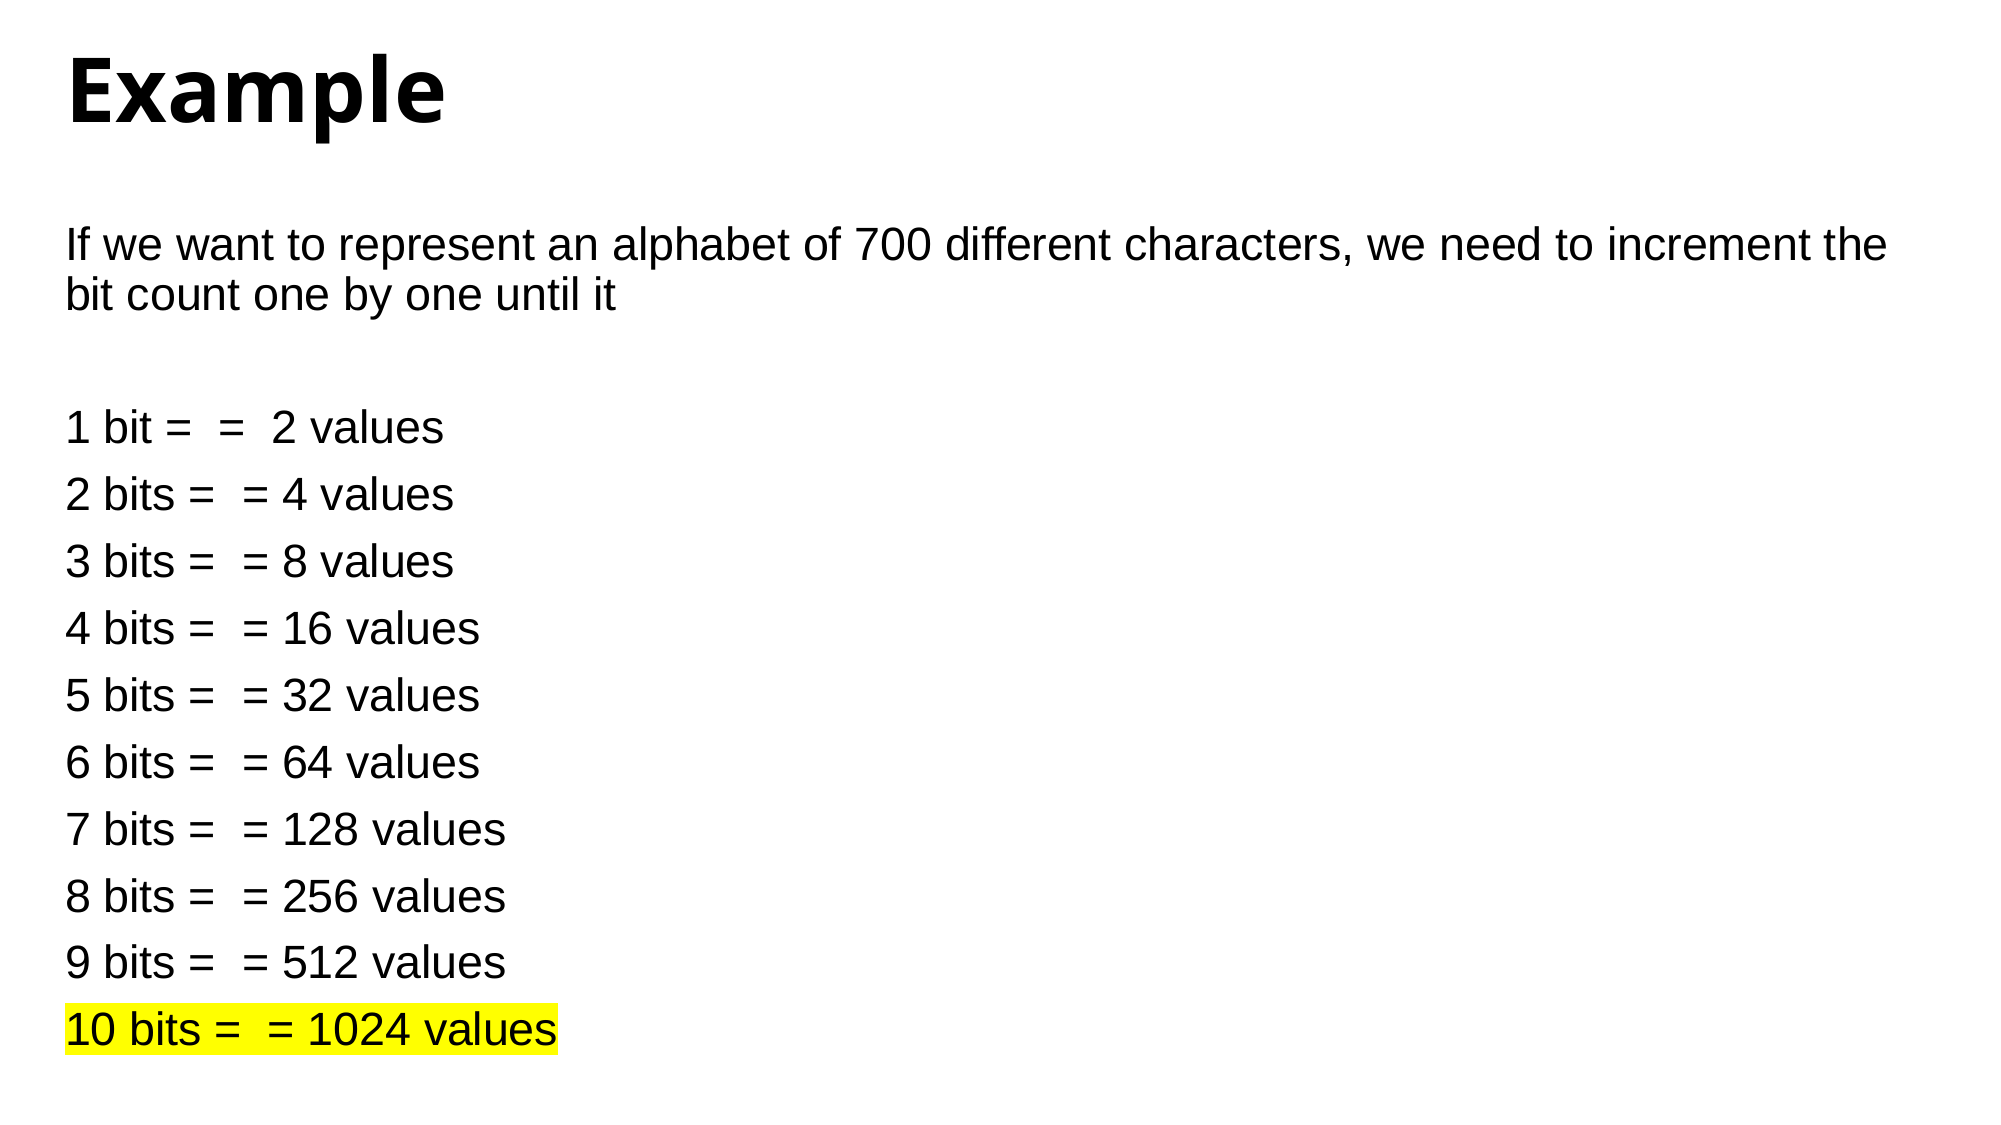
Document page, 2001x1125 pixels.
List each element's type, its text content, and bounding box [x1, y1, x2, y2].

title Example [50, 37, 1950, 150]
